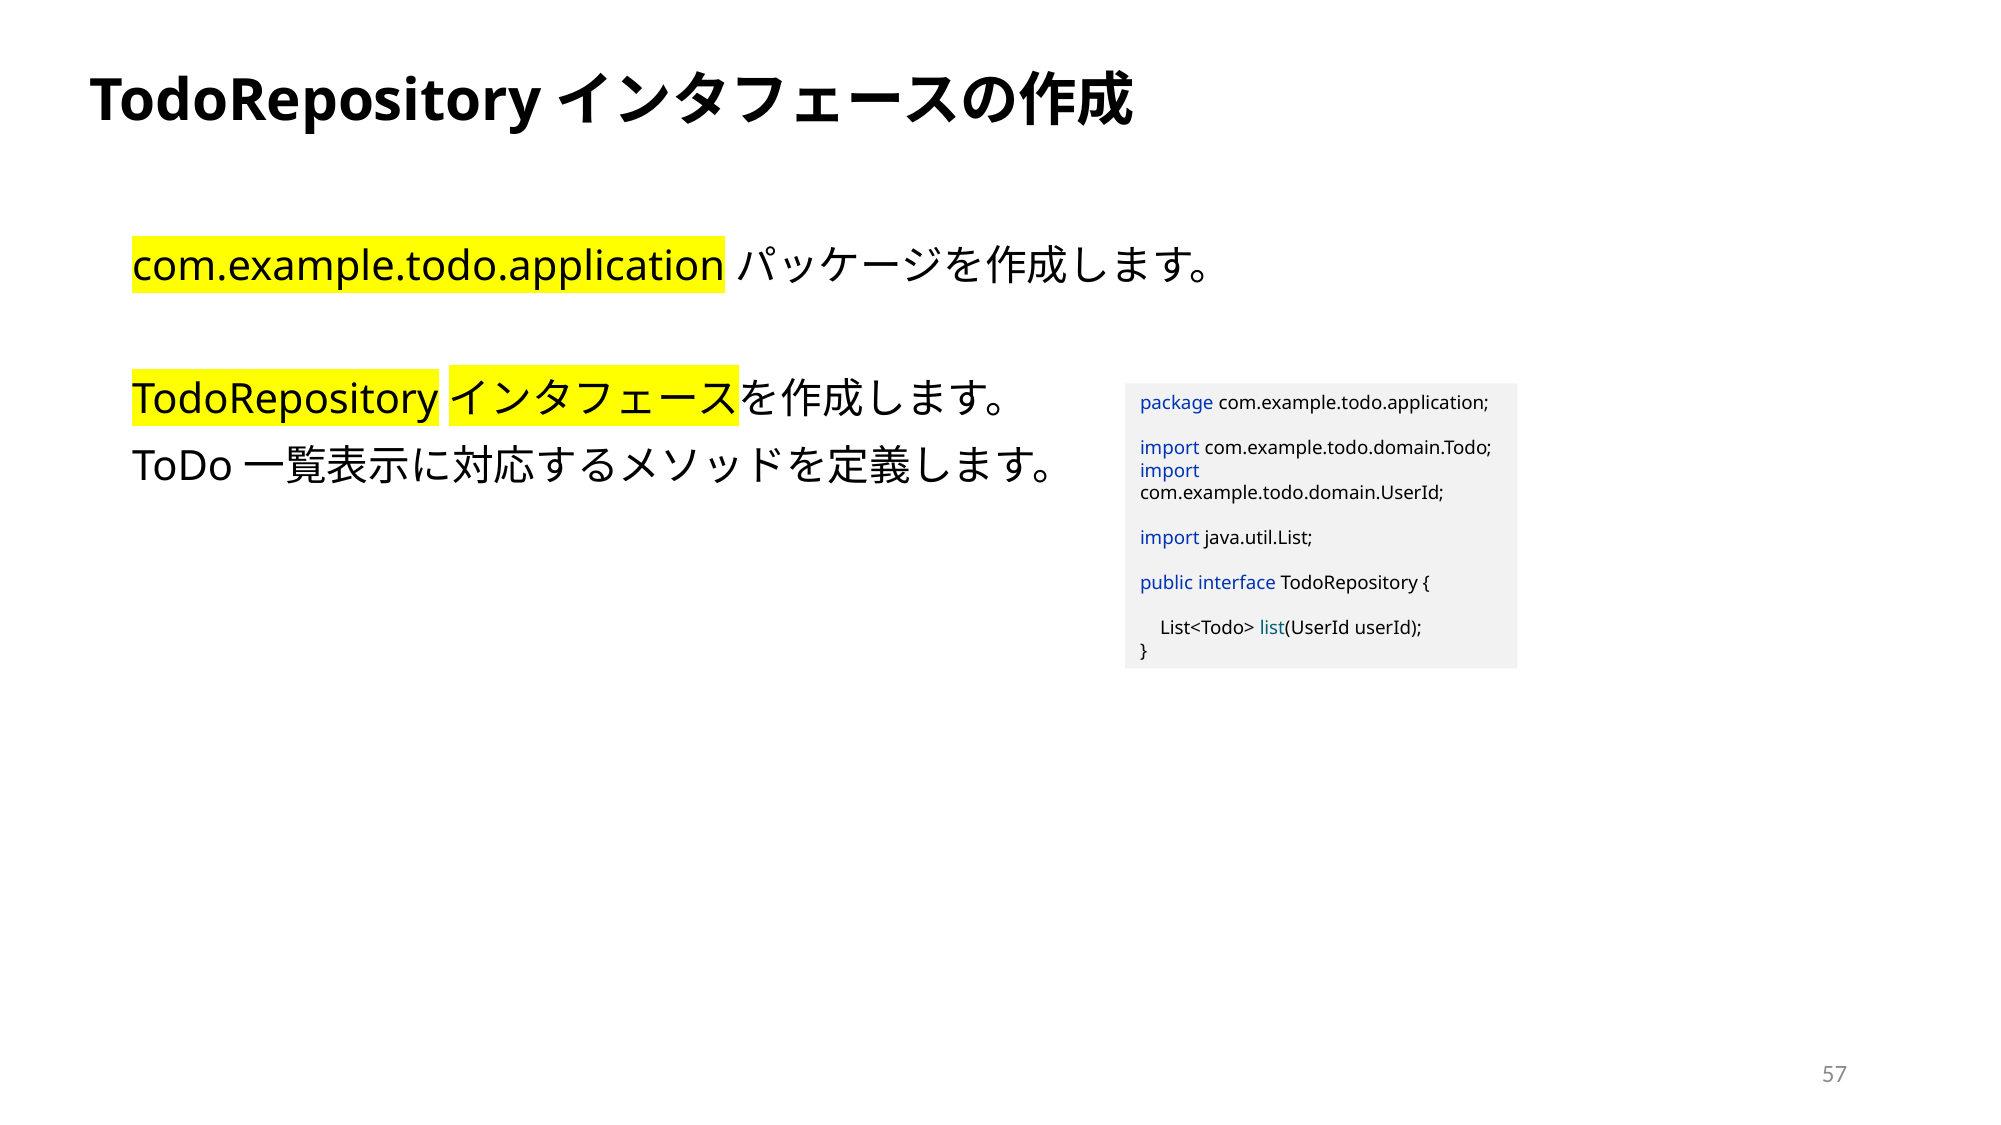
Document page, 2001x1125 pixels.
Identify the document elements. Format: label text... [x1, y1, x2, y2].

text_box package com.example.todo.application; import com.example.todo.domain.Todo; import com.example.todo.domain.UserId; import java.util.List; public interface TodoRepository { List<Todo> list(UserId userId); } [1125, 383, 1518, 669]
slide_number 57 [1412, 1042, 1863, 1103]
text_box TodoRepositoryインタフェースの作成 [74, 54, 1454, 140]
text_box com.example.todo.applicationパッケージを作成します。 TodoRepositoryインタフェースを作成します。 ToDo一覧表示に対応するメソッドを定義します。 [117, 214, 1904, 497]
